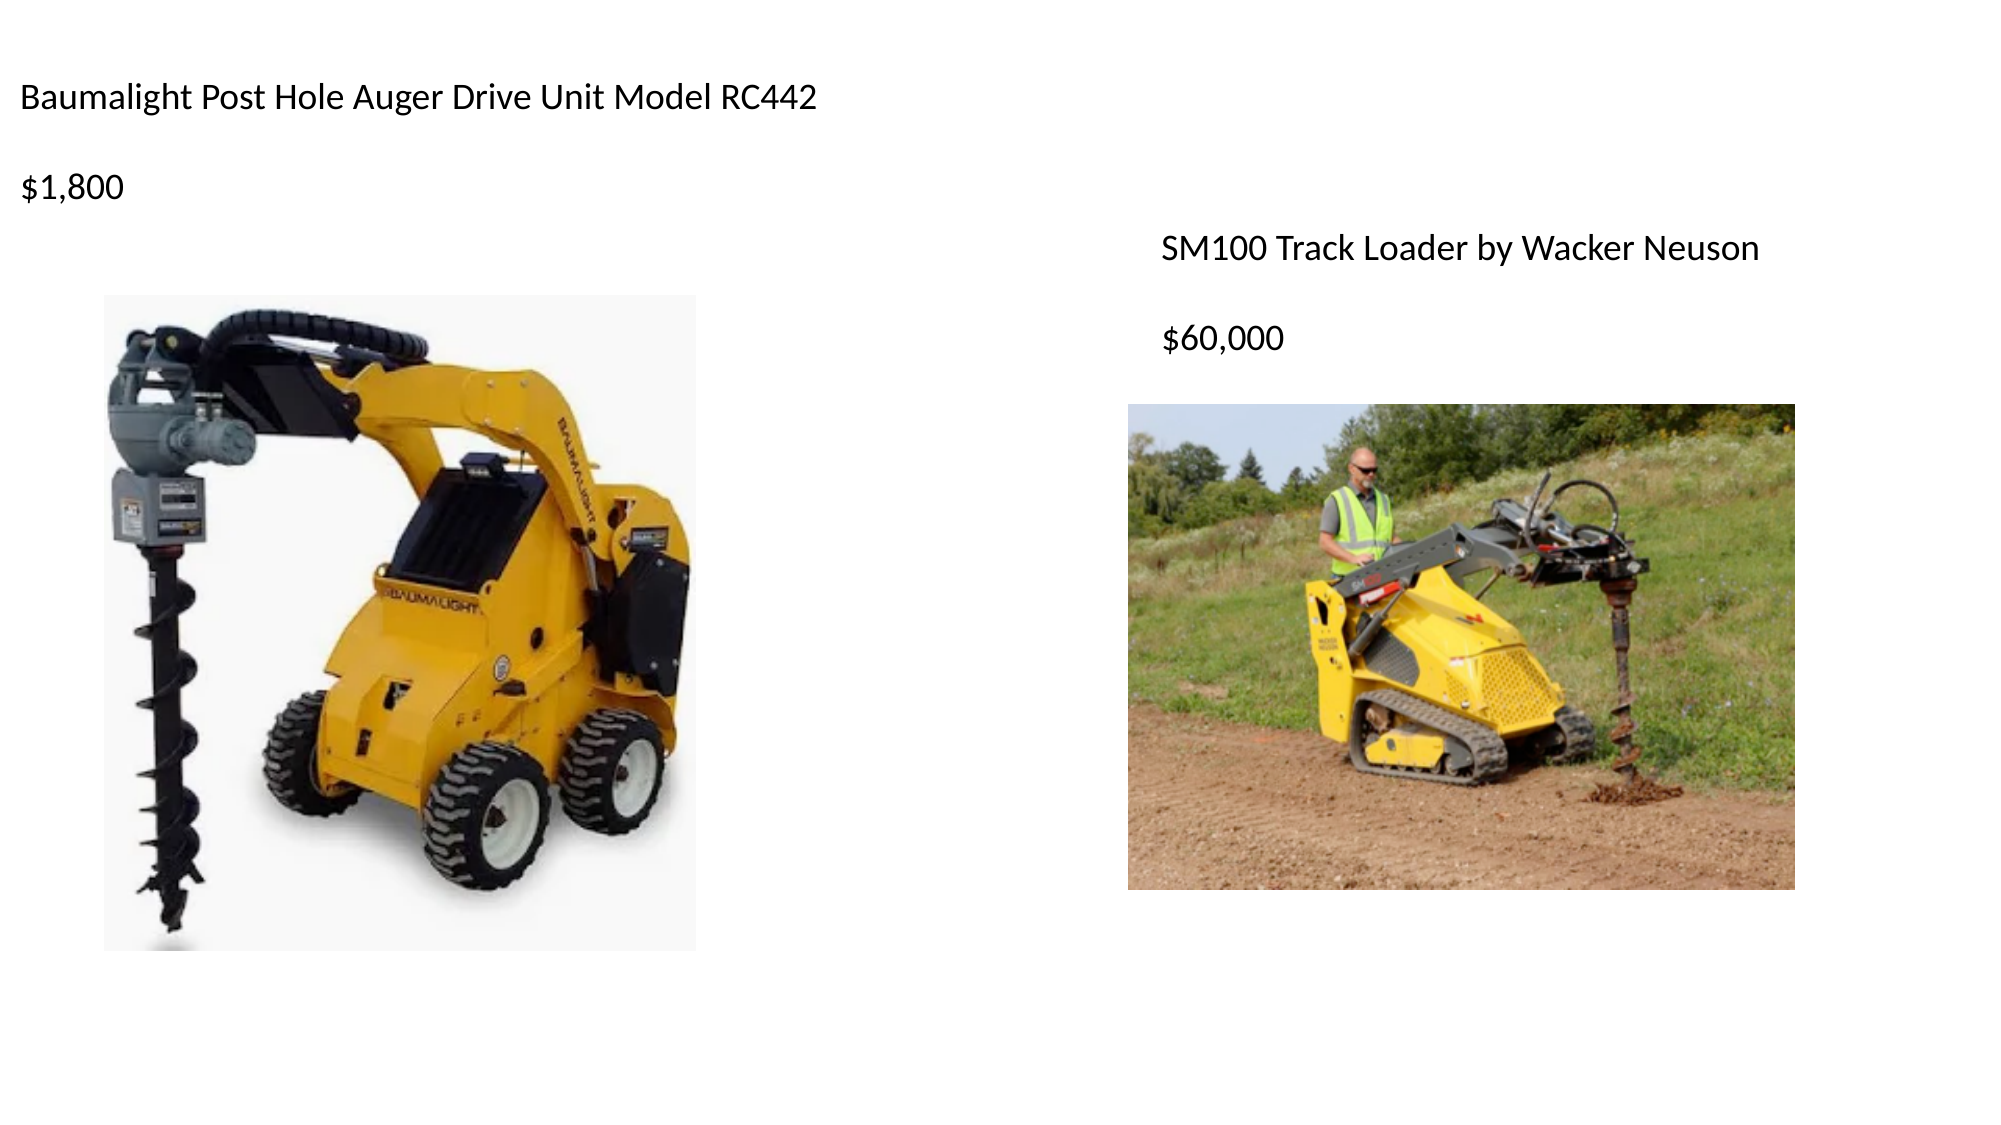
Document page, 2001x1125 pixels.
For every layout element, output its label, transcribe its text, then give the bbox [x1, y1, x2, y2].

text_box Baumalight Post Hole Auger Drive Unit Model RC442 $1,800 [5, 64, 855, 215]
picture [1128, 404, 1795, 890]
picture [104, 295, 696, 951]
text_box SM100 Track Loader by Wacker Neuson $60,000 [1146, 215, 1814, 366]
